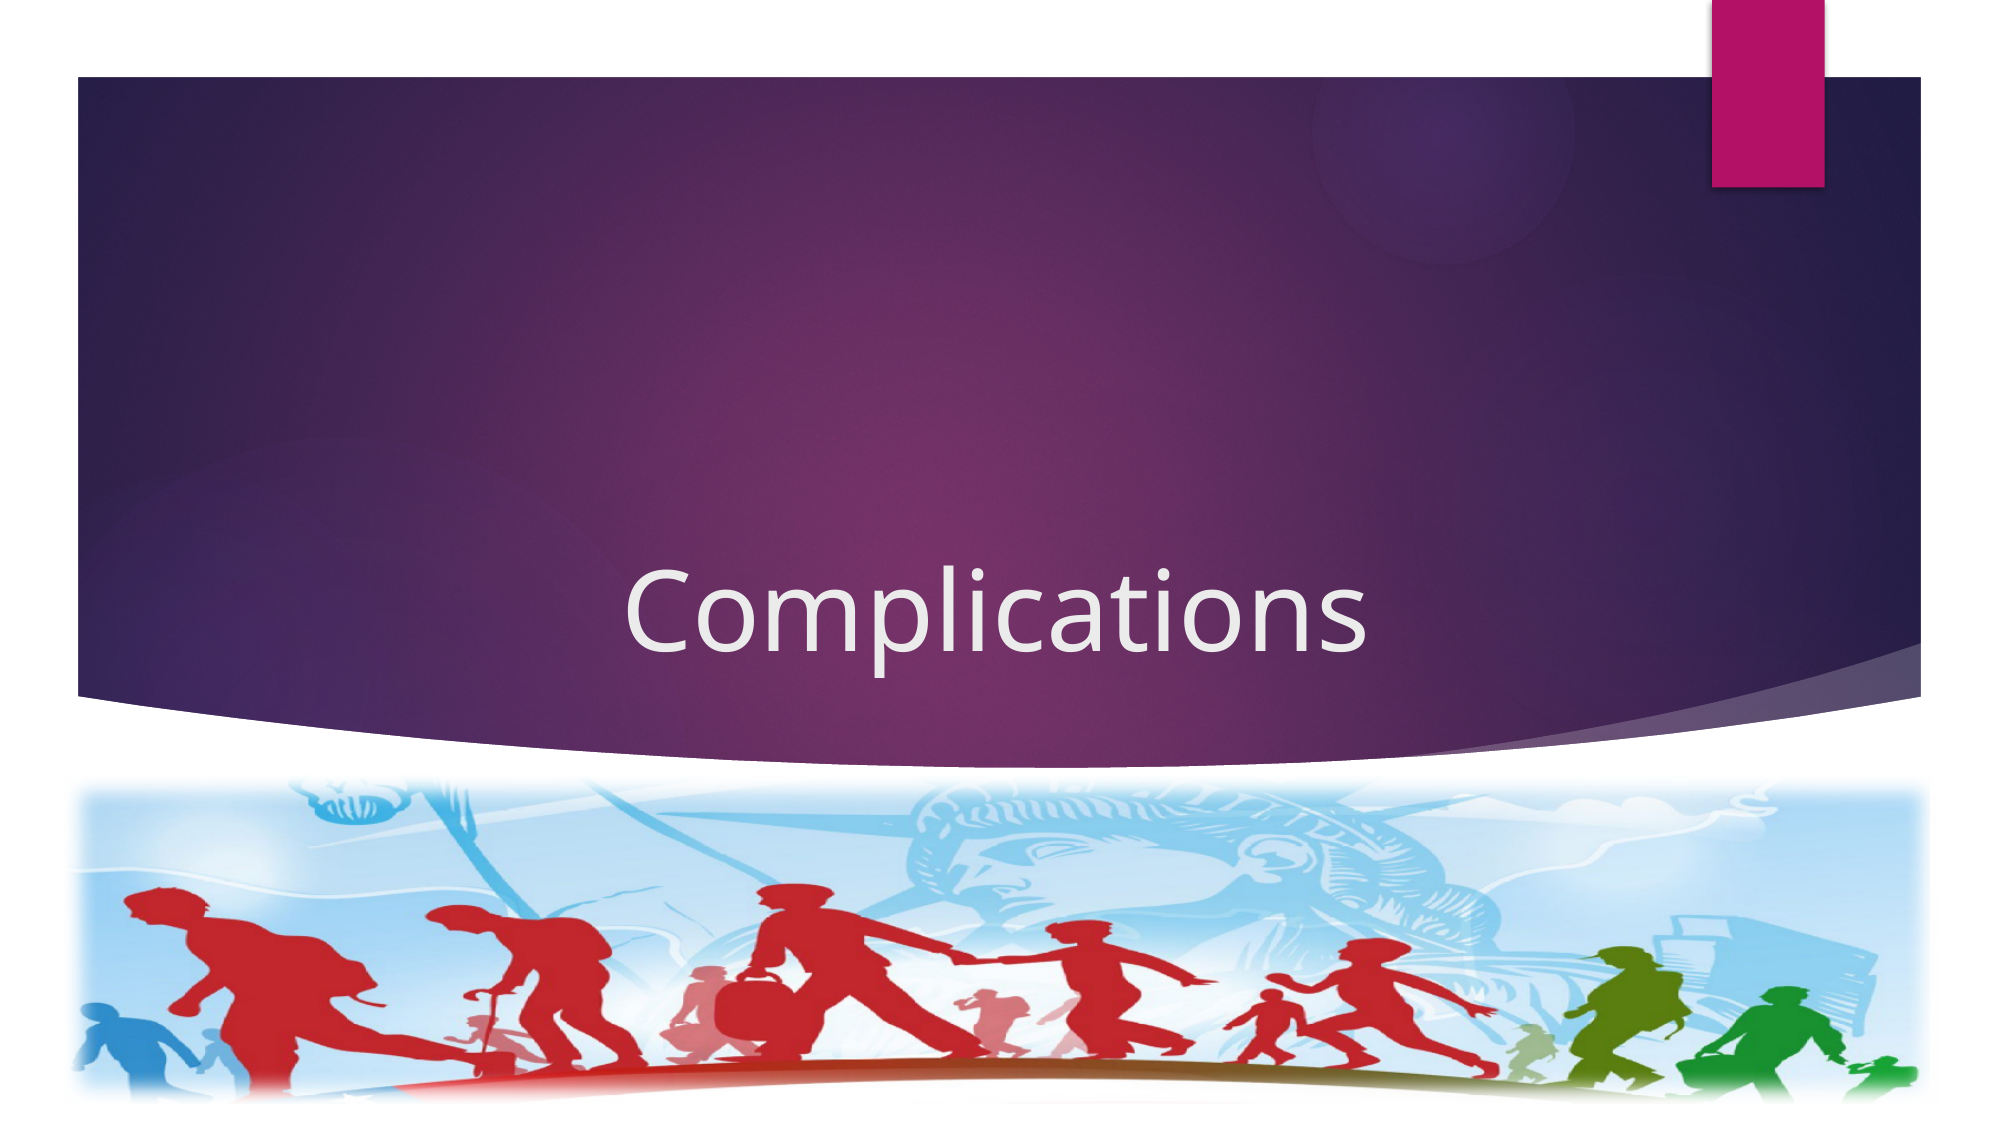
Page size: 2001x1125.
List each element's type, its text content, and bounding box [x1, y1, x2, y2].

title Complications [271, 382, 1720, 682]
picture [63, 775, 1938, 1105]
